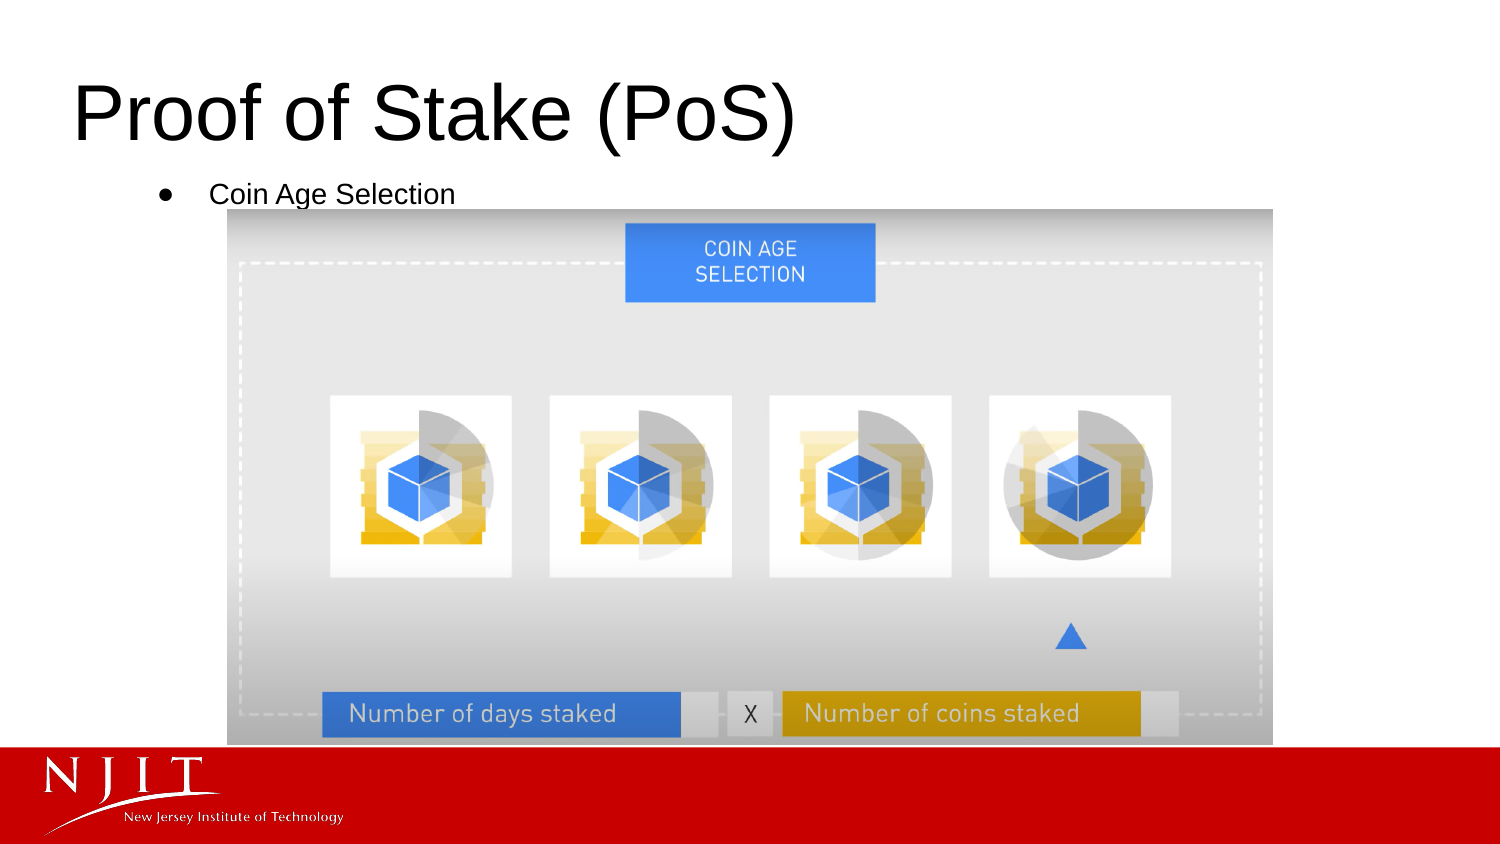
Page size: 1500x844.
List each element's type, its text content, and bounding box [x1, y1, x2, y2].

picture [227, 209, 1273, 746]
picture [42, 756, 343, 836]
text_box Coin Age Selection [118, 160, 903, 226]
title Proof of Stake (PoS) [57, 53, 1333, 195]
